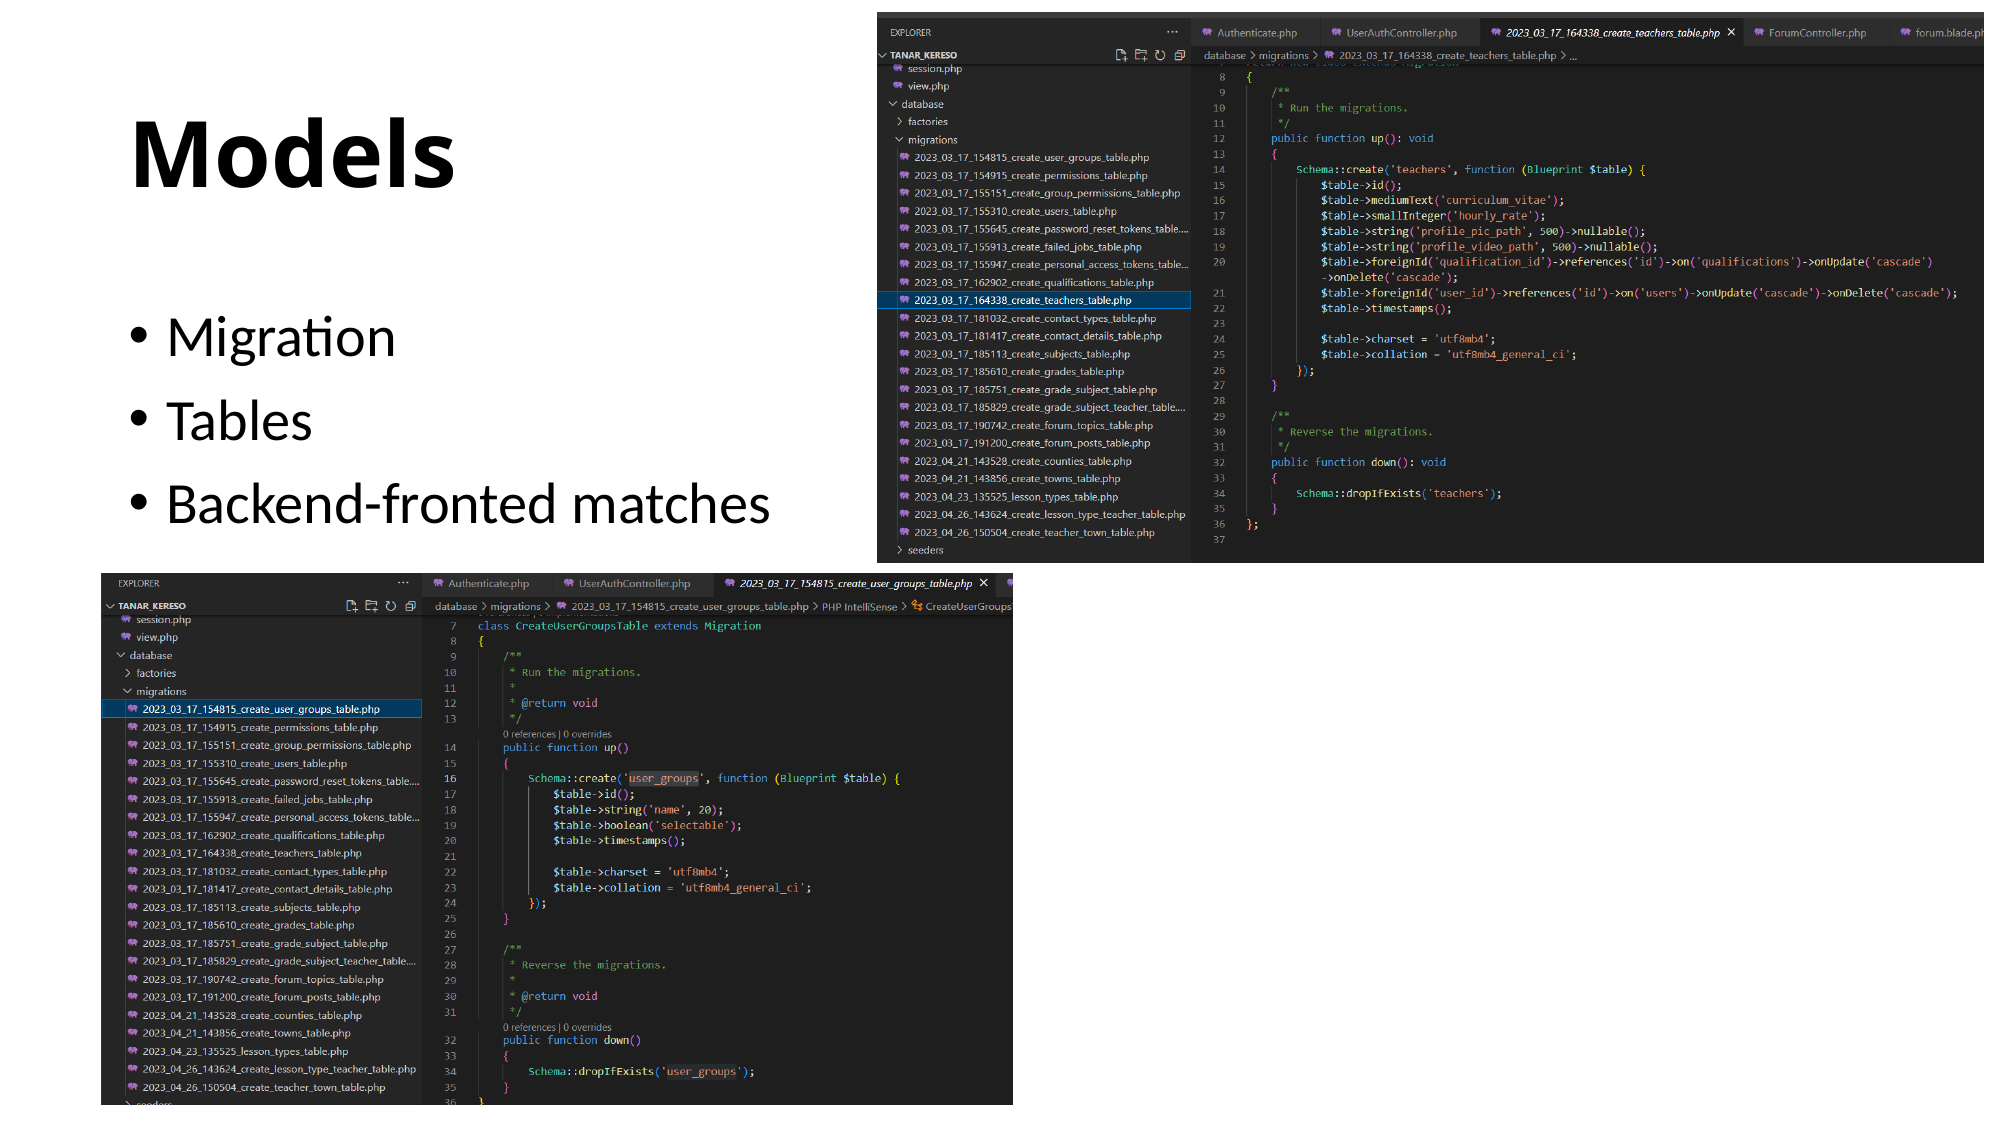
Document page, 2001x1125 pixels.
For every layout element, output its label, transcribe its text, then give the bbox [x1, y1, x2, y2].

picture [101, 573, 1013, 1105]
picture [877, 12, 1984, 563]
list Migration Tables Backend-fronted matches [113, 298, 877, 552]
title Models [113, 83, 877, 232]
